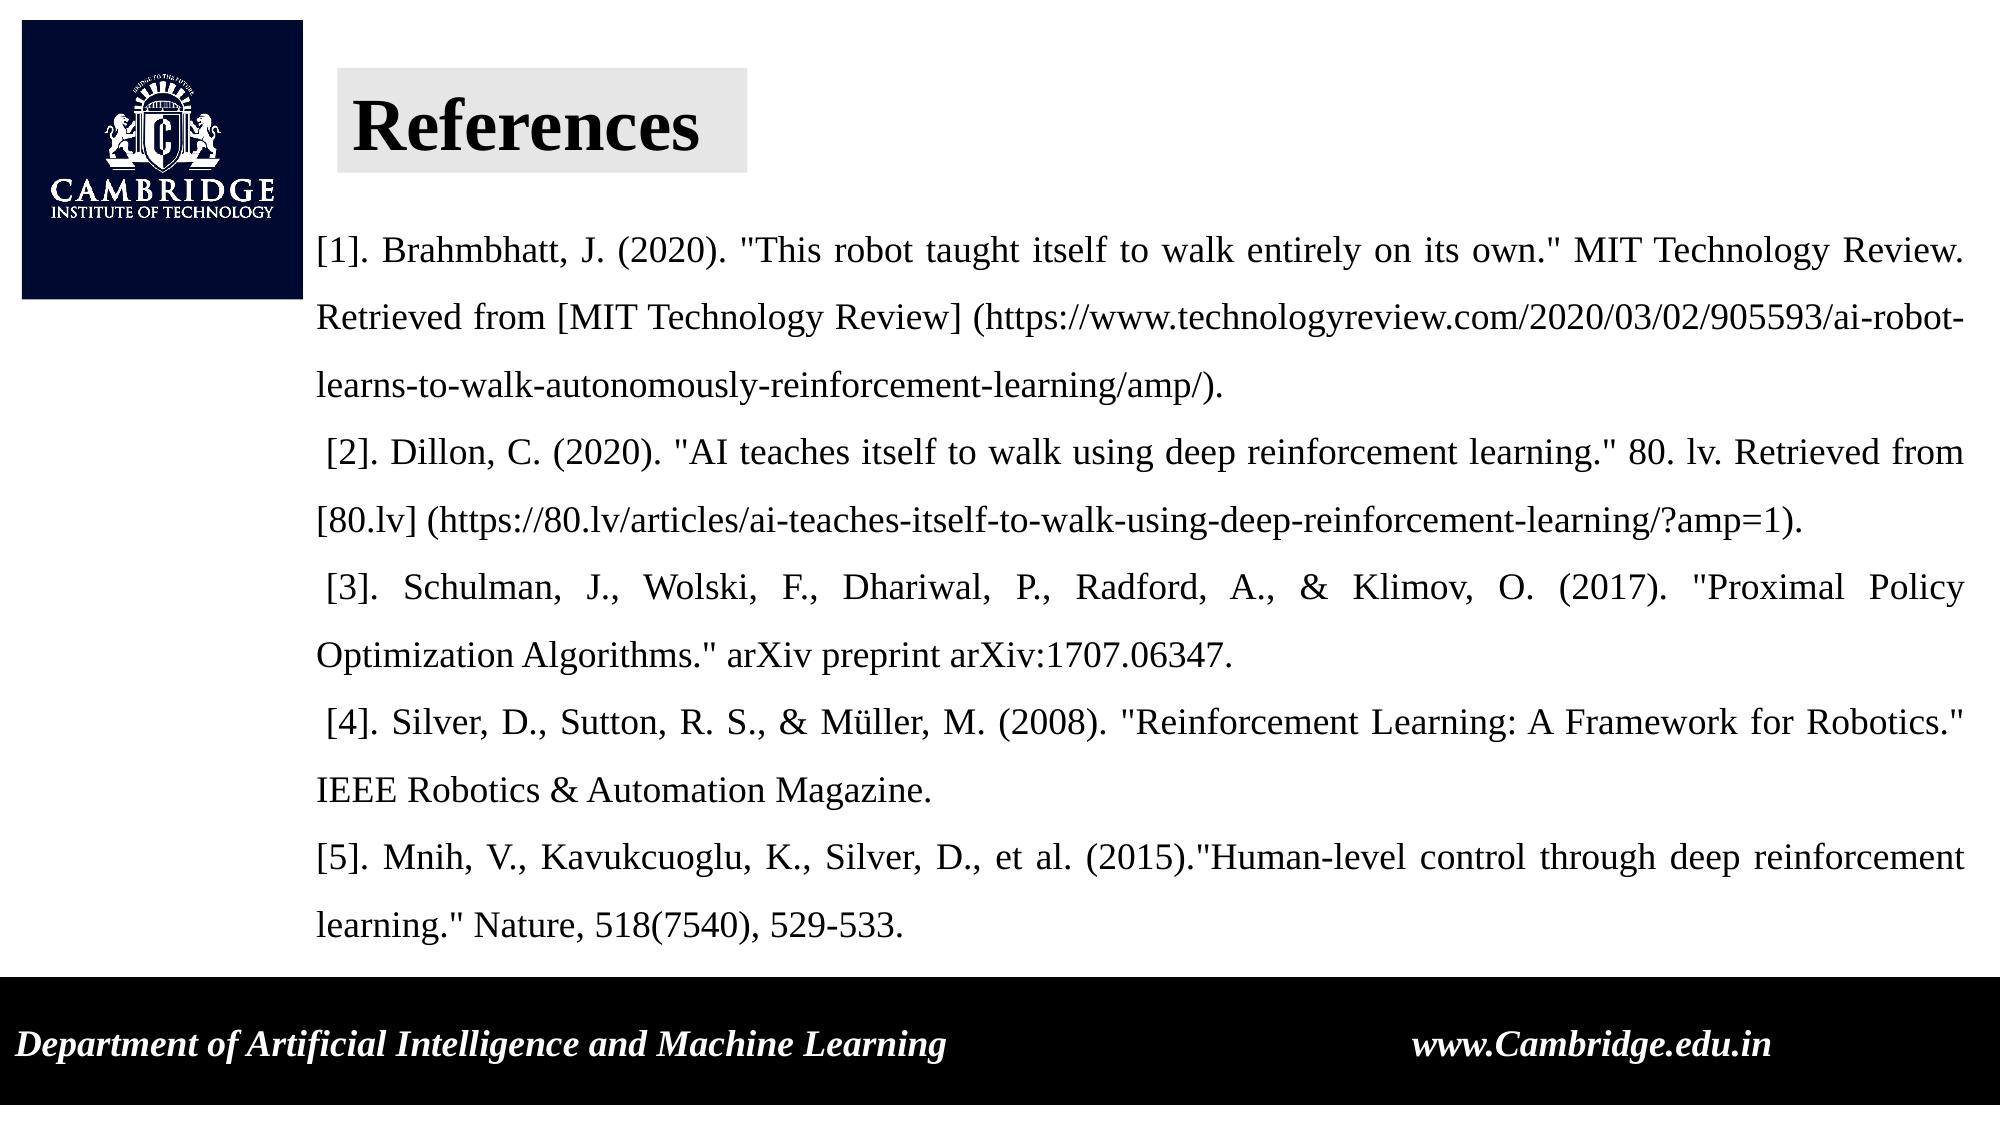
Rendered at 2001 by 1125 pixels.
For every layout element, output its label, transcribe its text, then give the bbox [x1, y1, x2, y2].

text_box References [337, 67, 748, 173]
picture [51, 74, 274, 218]
text_box Department of Artificial Intelligence and Machine Learning www.Cambridge.edu.in [0, 977, 2000, 1105]
text_box [1]. Brahmbhatt, J. (2020). "This robot taught itself to walk entirely on its own." MIT Technology Review. Retrieved from [MIT Technology Review] (https://www.technologyreview.com/2020/03/02/905593/ai-robot-learns-to-walk-autonomously-reinforcement-learning/amp/). [2]. Dillon, C. (2020). "AI teaches itself to walk using deep reinforcement learning." 80. lv. Retrieved from [80.lv] (https://80.lv/articles/ai-teaches-itself-to-walk-using-deep-reinforcement-learning/?amp=1). [3]. Schulman, J., Wolski, F., Dhariwal, P., Radford, A., & Klimov, O. (2017). "Proximal Policy Optimization Algorithms." arXiv preprint arXiv:1707.06347. [4]. Silver, D., Sutton, R. S., & Müller, M. (2008). "Reinforcement Learning: A Framework for Robotics." IEEE Robotics & Automation Magazine. [5]. Mnih, V., Kavukcuoglu, K., Silver, D., et al. (2015)."Human-level control through deep reinforcement learning." Nature, 518(7540), 529-533. [301, 194, 1982, 1065]
